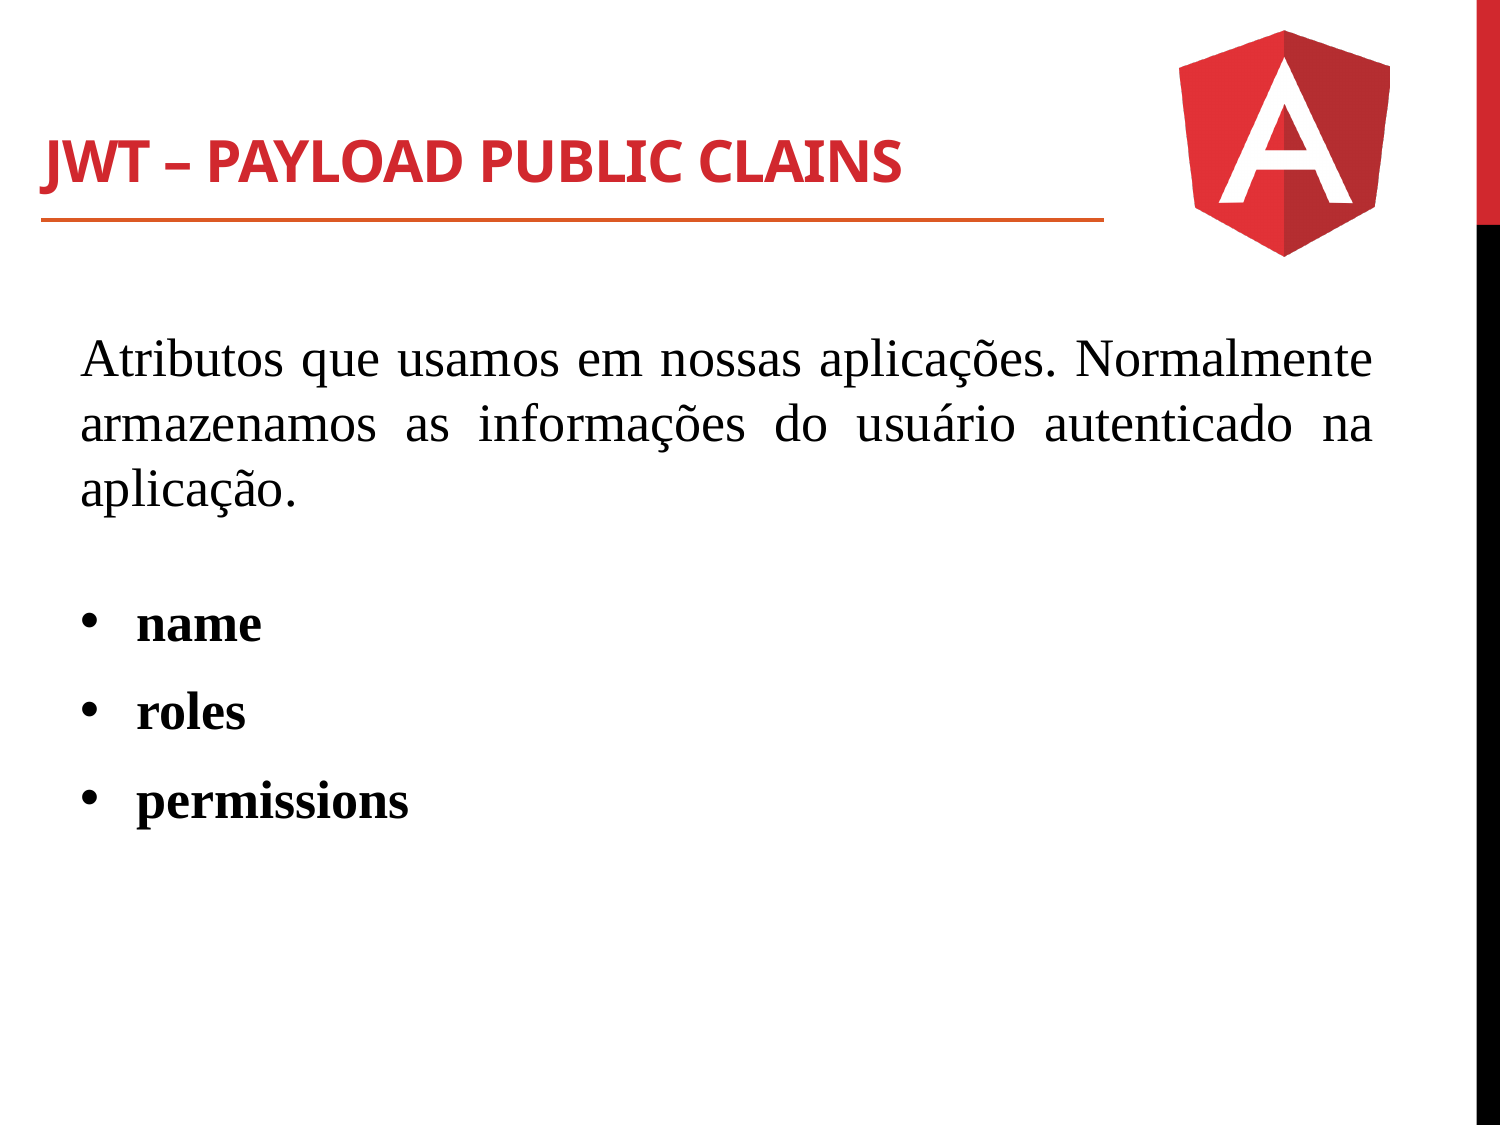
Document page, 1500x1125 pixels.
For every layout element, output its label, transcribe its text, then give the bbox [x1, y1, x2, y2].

title Jwt – payload public clains [29, 53, 1172, 202]
picture [1173, 25, 1391, 262]
list Atributos que usamos em nossas aplicações. Normalmente armazenamos as informações do usuário autenticado na aplicação. name roles permissions [64, 314, 1390, 1000]
